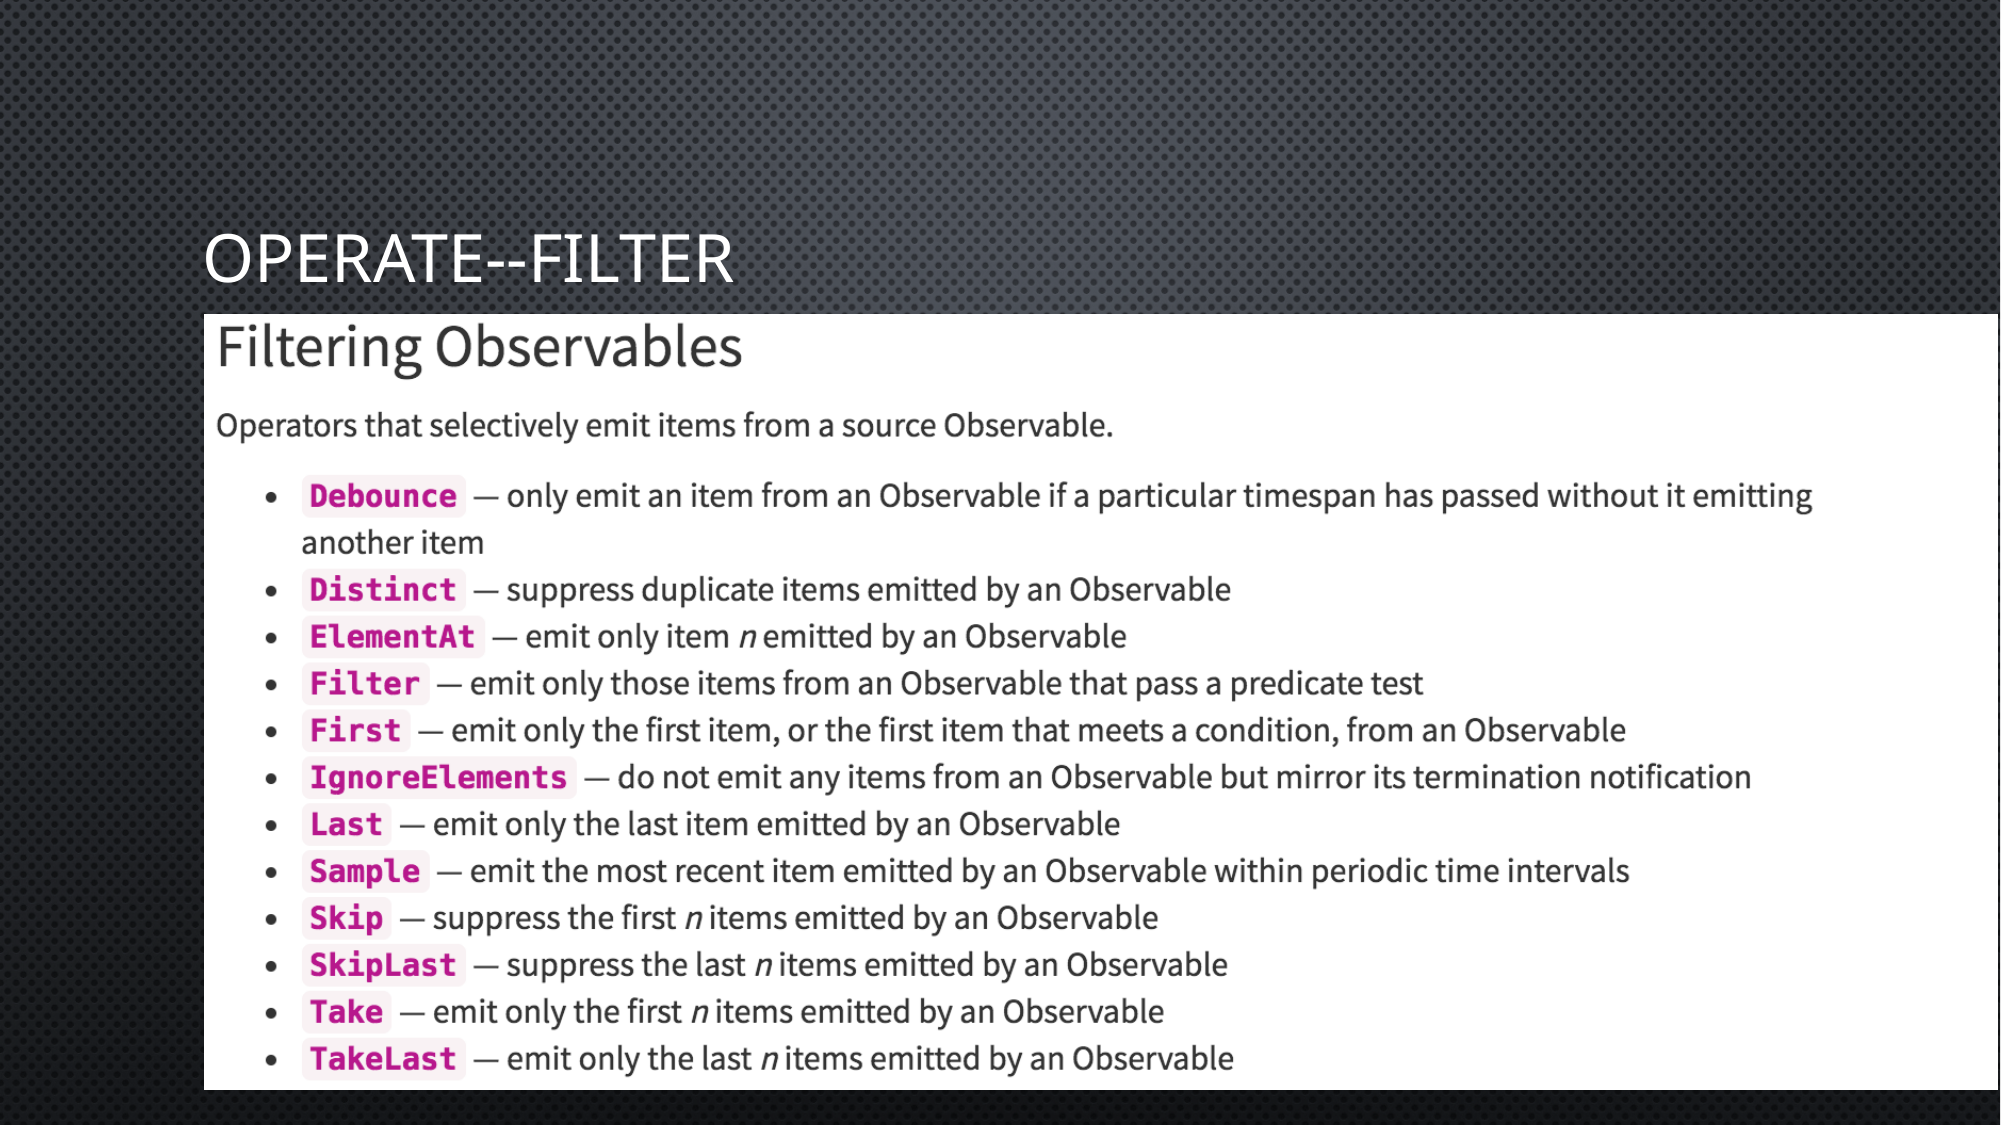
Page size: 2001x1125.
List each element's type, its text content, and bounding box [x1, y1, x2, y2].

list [204, 314, 1998, 1090]
title Operate--Filter [187, 99, 1813, 413]
